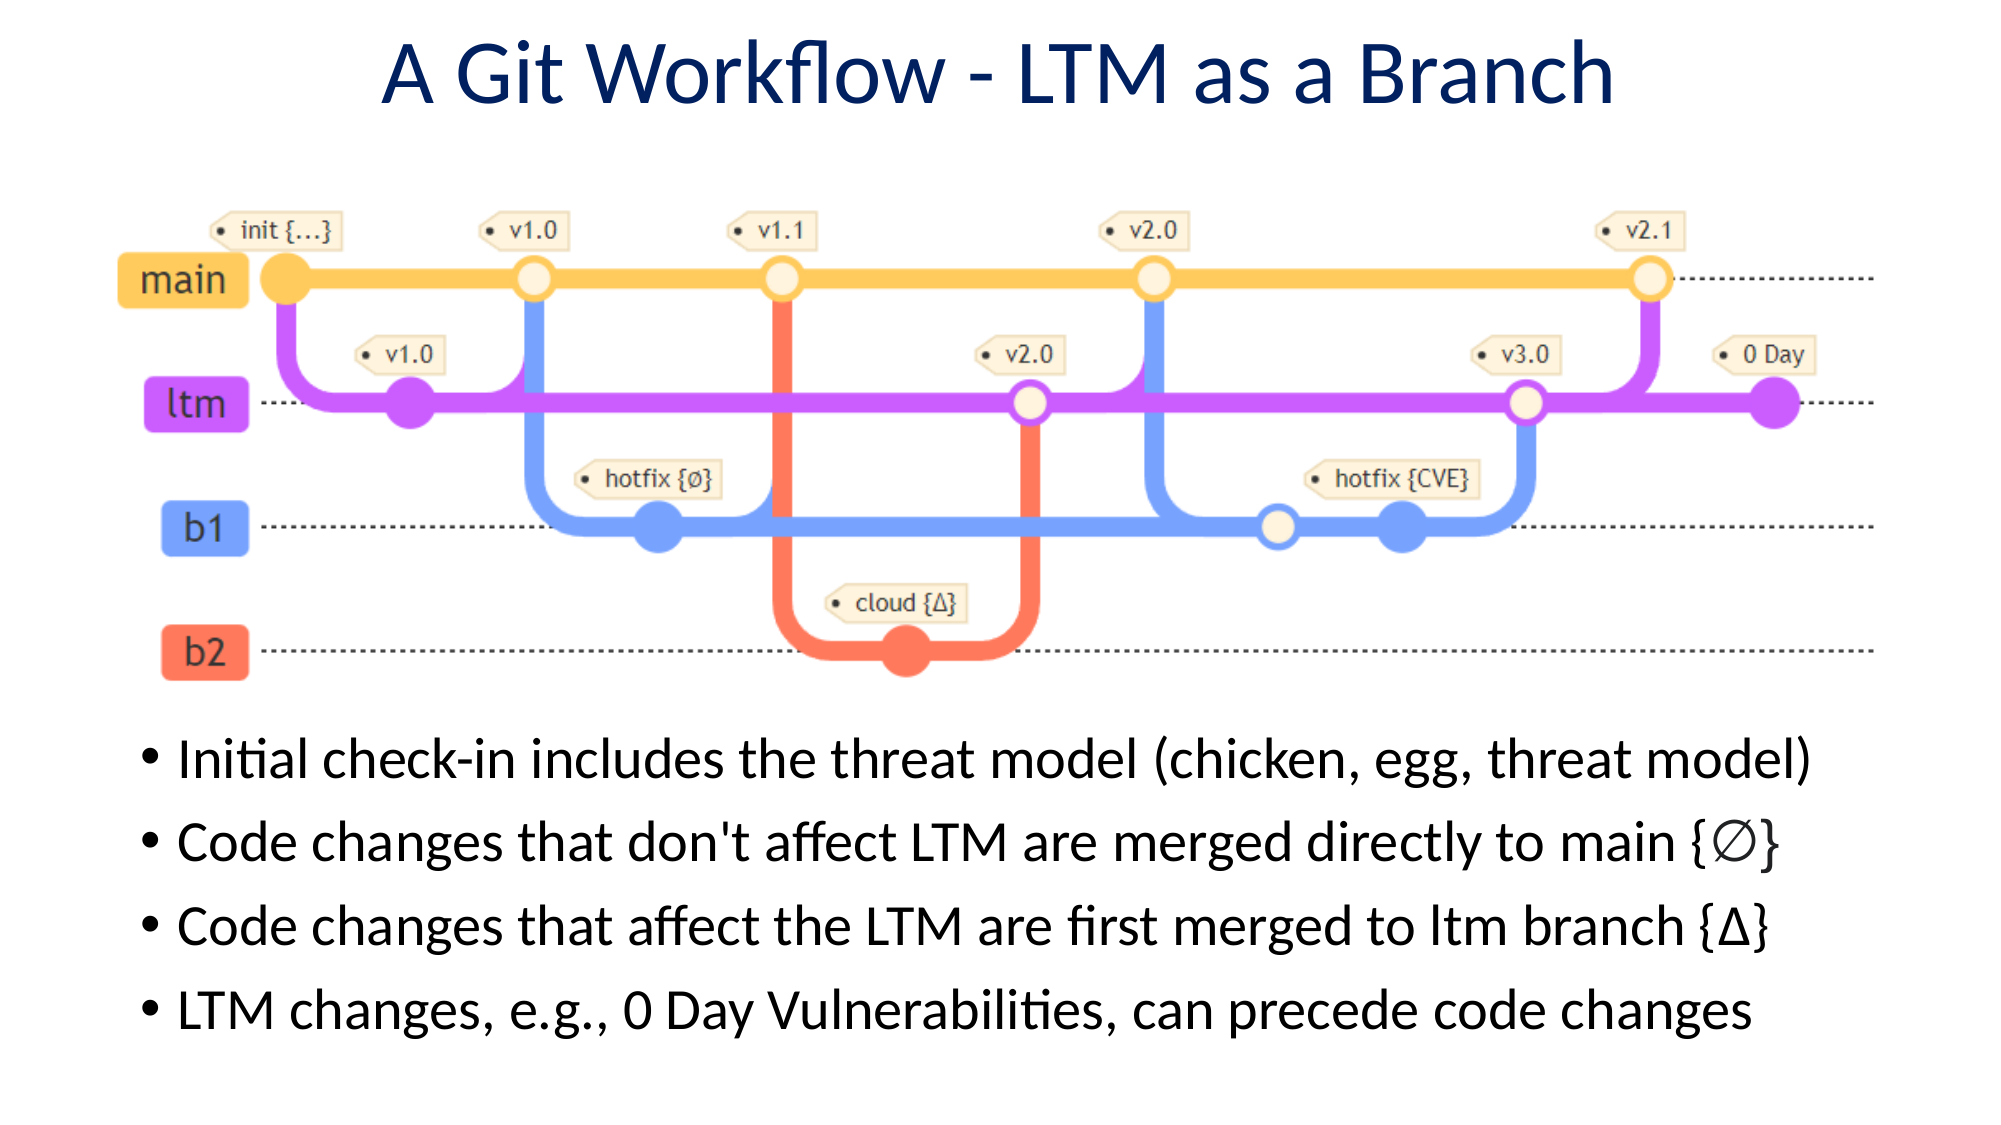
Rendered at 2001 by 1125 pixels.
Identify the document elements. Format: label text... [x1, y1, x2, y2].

title A Git Workflow - LTM as a Branch [33, 2, 1967, 145]
list Initial check-in includes the threat model (chicken, egg, threat model) Code changes that don't affect LTM are merged directly to main {∅} Code changes that affect the LTM are first merged to ltm branch {Δ} LTM changes, e.g., 0 Day Vulnerabilities, can precede code changes [125, 720, 1875, 1125]
picture [107, 186, 1892, 691]
